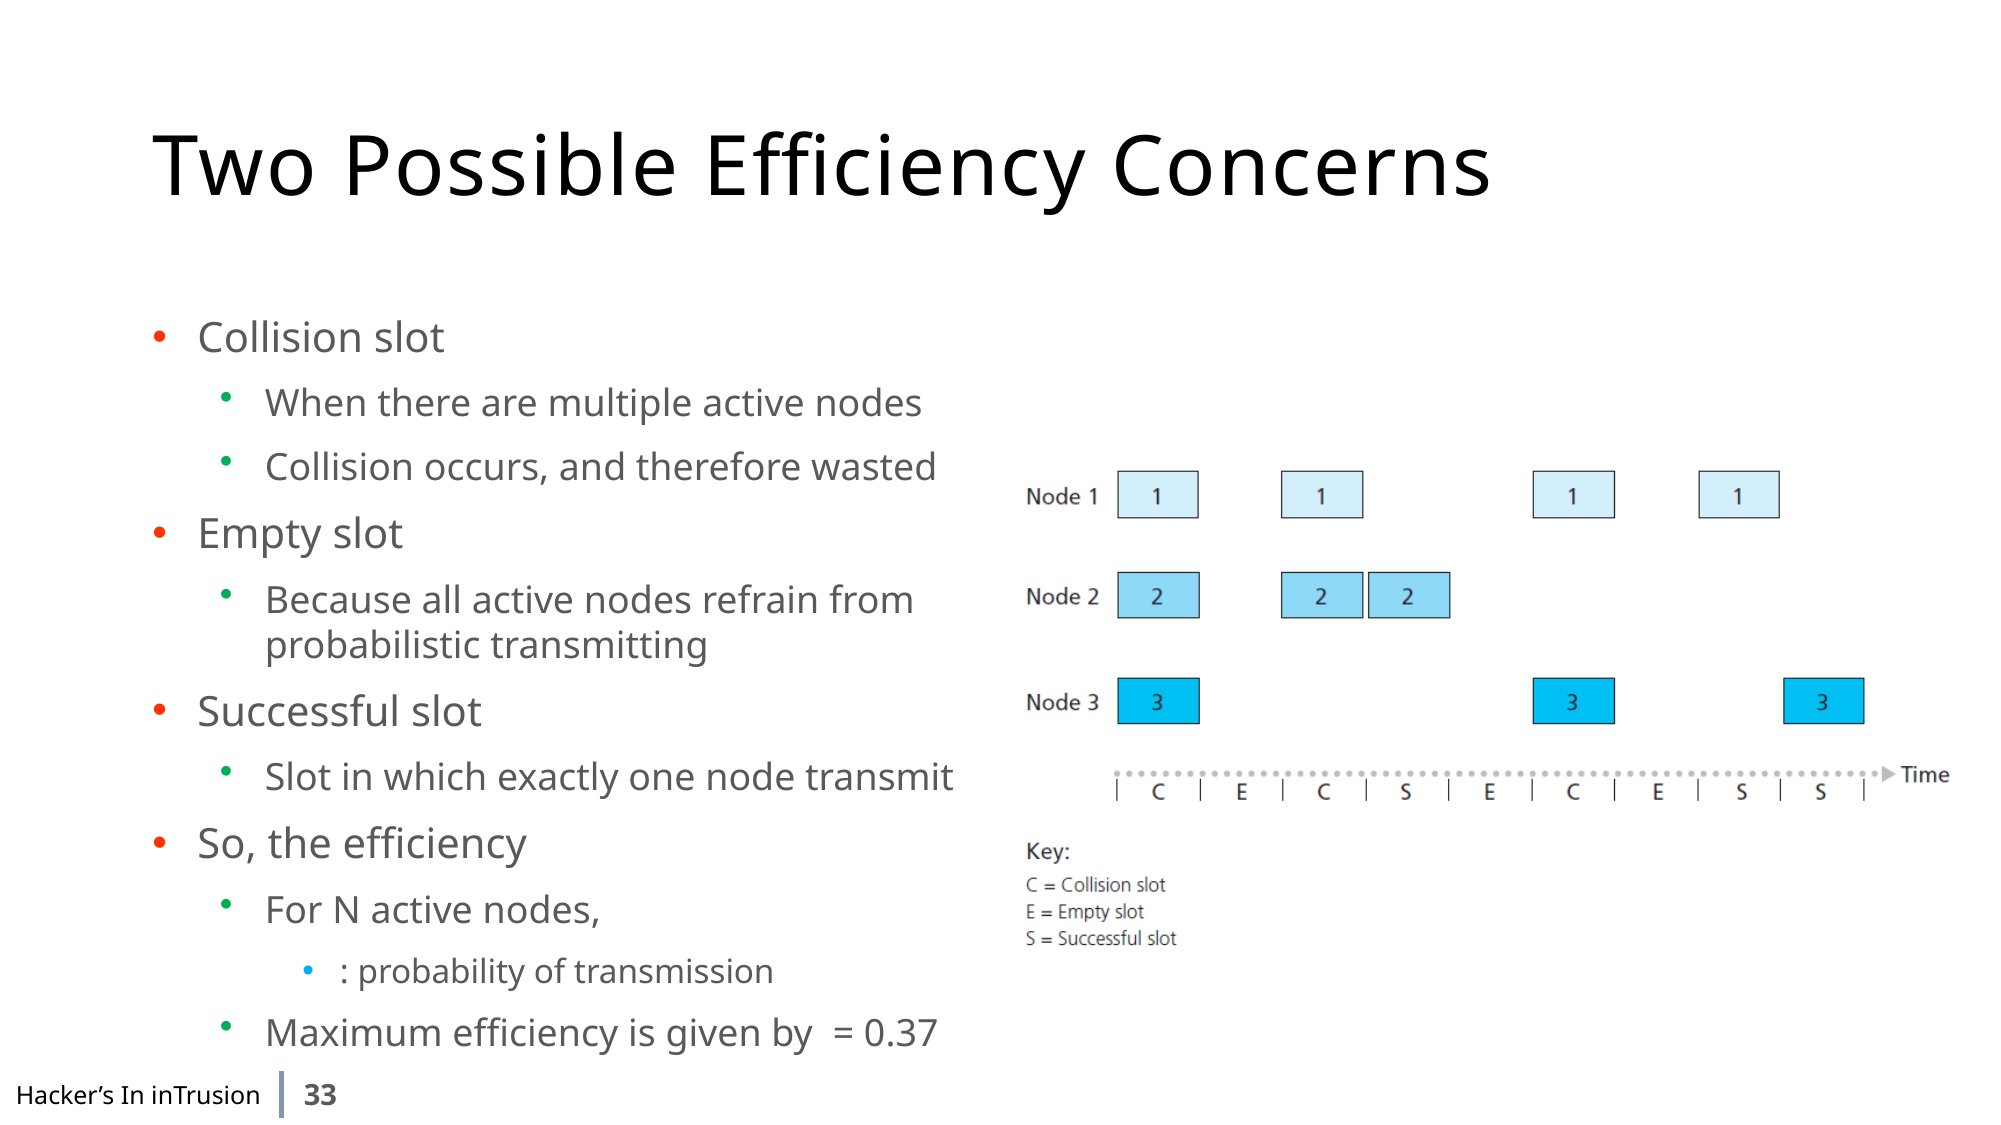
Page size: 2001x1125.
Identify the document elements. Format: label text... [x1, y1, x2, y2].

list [1012, 451, 1962, 958]
title Two Possible Efficiency Concerns [137, 59, 1863, 278]
